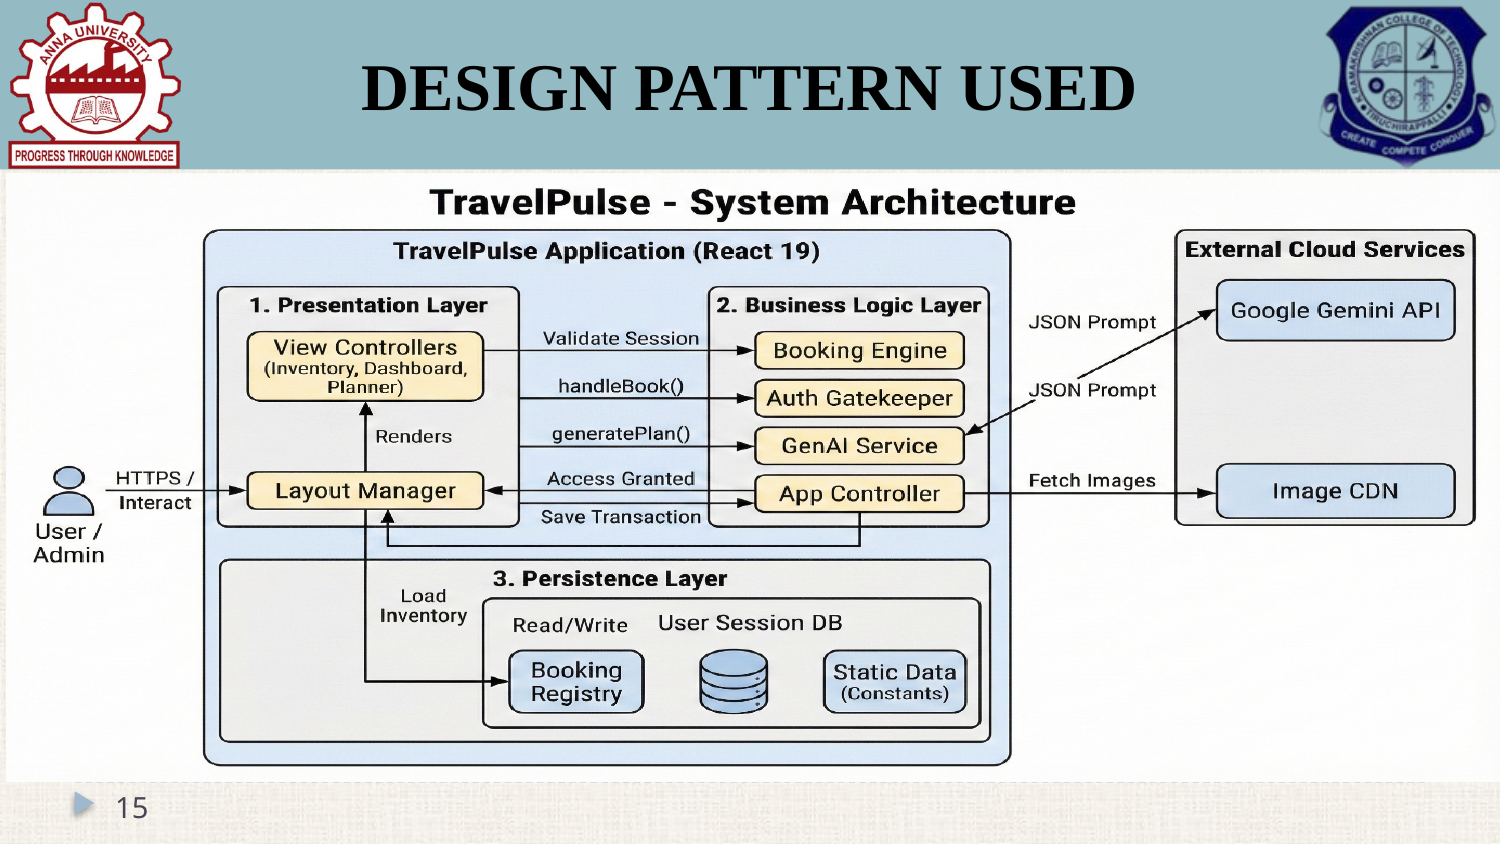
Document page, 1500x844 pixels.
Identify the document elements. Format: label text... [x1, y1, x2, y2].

slide_number 15 [100, 794, 426, 827]
picture [5, 1, 1500, 783]
picture [5, 1, 182, 170]
title DESIGN PATTERN USED [0, 0, 1500, 170]
